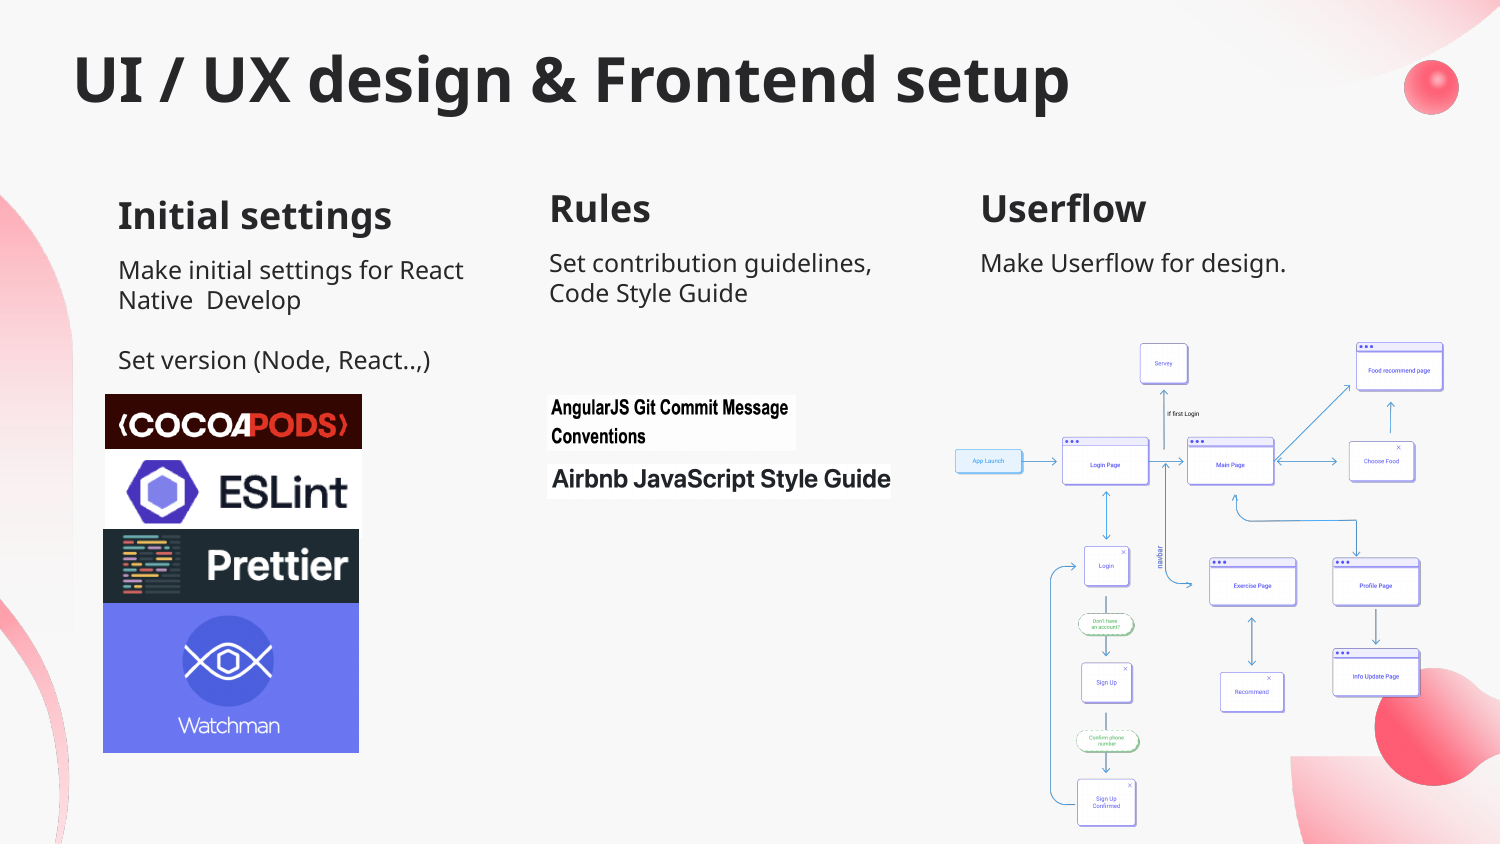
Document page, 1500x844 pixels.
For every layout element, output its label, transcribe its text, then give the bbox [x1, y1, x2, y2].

subtitle Initial settings [103, 158, 507, 239]
subtitle Rules [534, 151, 938, 232]
subtitle Userflow [965, 151, 1369, 232]
subtitle Make Userflow for design. [965, 232, 1369, 340]
picture [0, 394, 362, 844]
picture [955, 342, 1500, 844]
picture [919, 0, 1500, 137]
picture [547, 464, 891, 500]
subtitle Set contribution guidelines, Code Style Guide [534, 232, 938, 402]
subtitle Make initial settings for React Native Develop Set version (Node, React..,) [103, 239, 507, 409]
picture [547, 395, 796, 451]
title UI / UX design & Frontend setup [57, 24, 1322, 119]
picture [0, 33, 89, 514]
